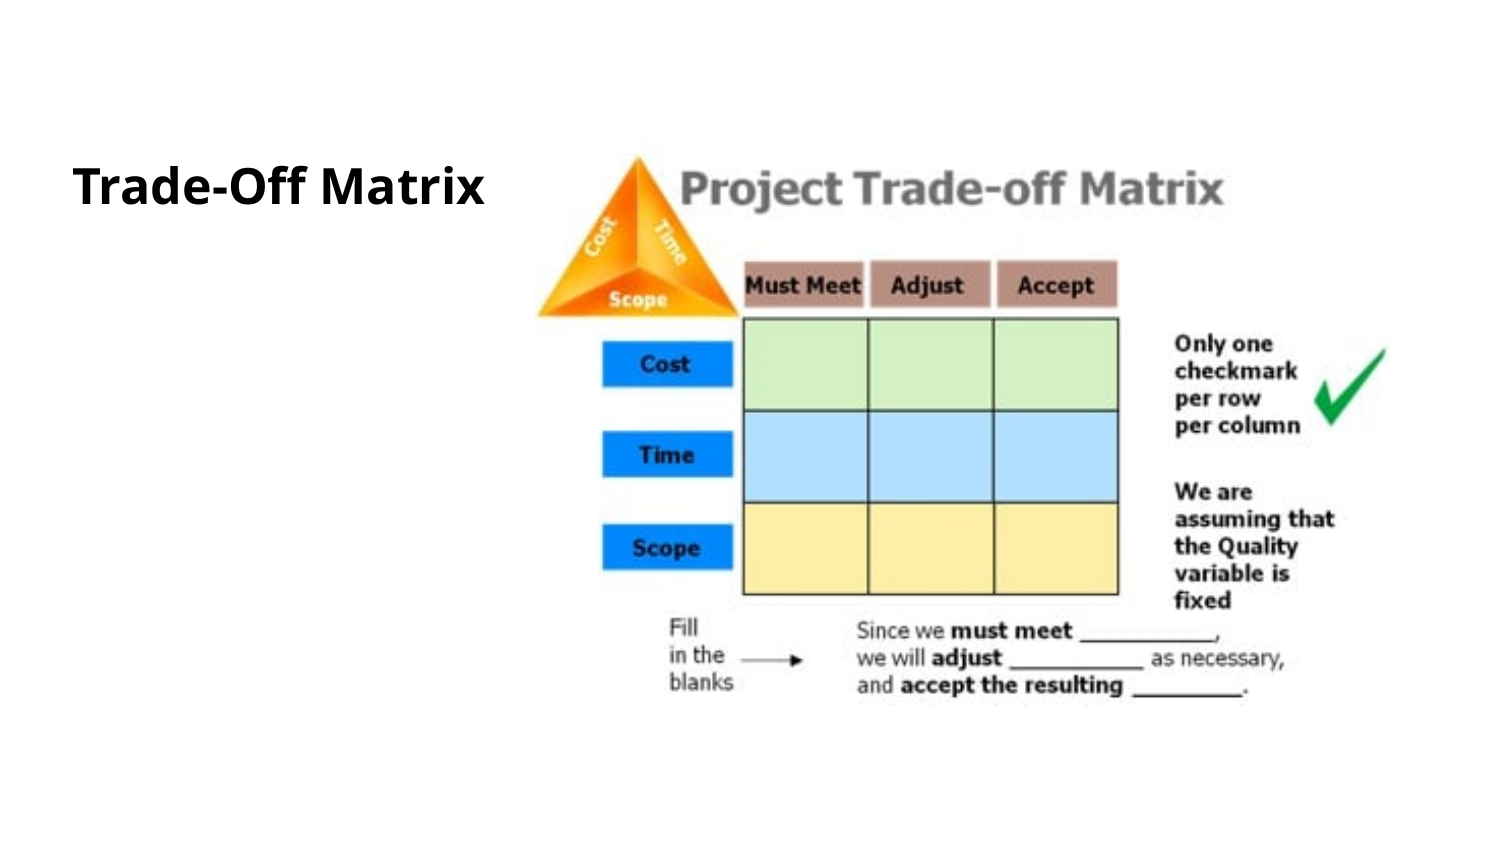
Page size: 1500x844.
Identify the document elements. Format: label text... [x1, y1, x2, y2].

title Trade-Off Matrix [57, 127, 1344, 211]
picture [534, 138, 1391, 706]
